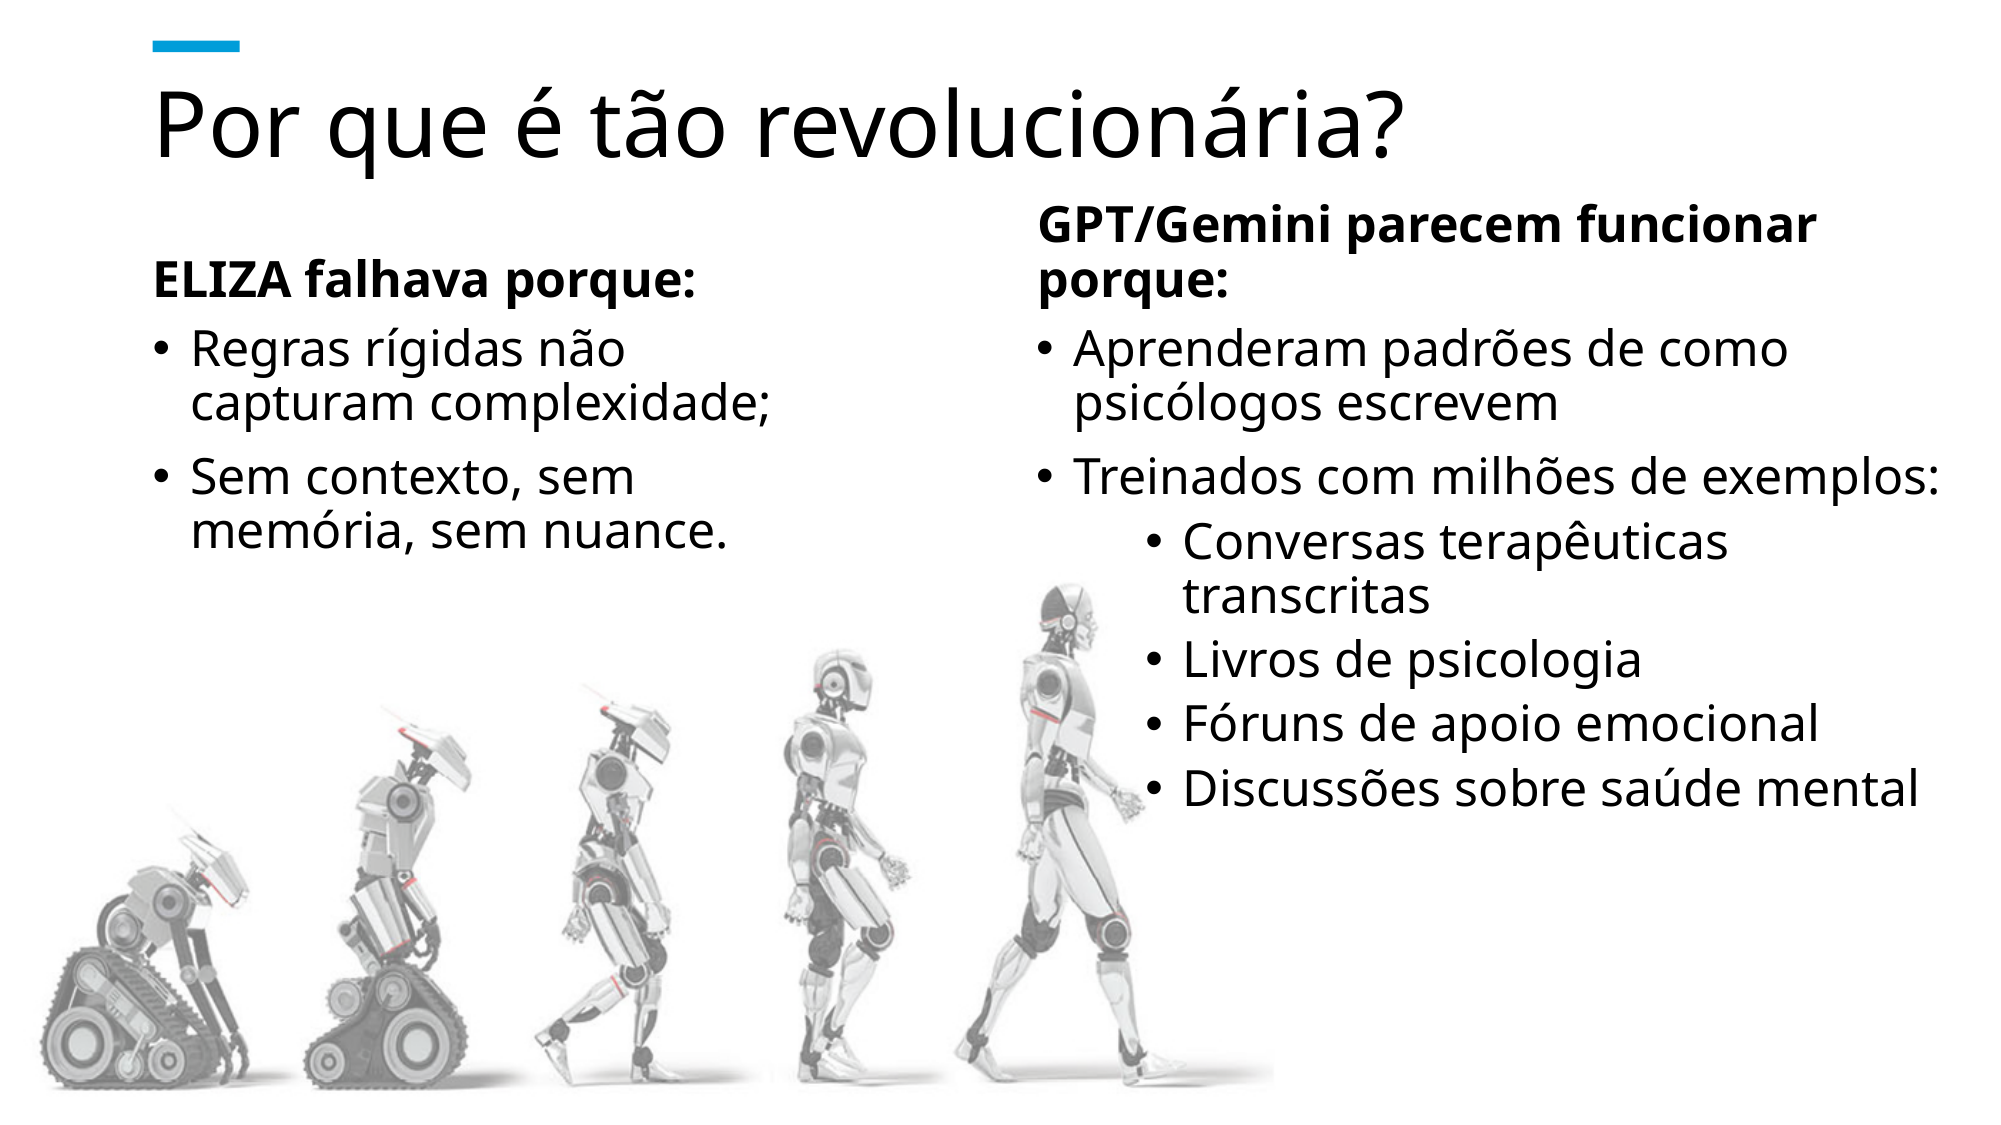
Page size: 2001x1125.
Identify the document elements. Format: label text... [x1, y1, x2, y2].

picture [0, 561, 1285, 1125]
title Por que é tão revolucionária? [137, 59, 1863, 196]
list GPT/Gemini parecem funcionar porque: [1022, 180, 1986, 316]
list Regras rígidas não capturam complexidade; Sem contexto, sem memória, sem nuance. [137, 315, 877, 561]
list ELIZA falhava porque: [137, 180, 877, 315]
text_box [151, 39, 241, 54]
list Aprenderam padrões de como psicólogos escrevem Treinados com milhões de exemplos: Conversas terapêuticas transcritas Livros de psicologia Fóruns de apoio emocional Discussões sobre saúde mental [1020, 315, 1984, 920]
